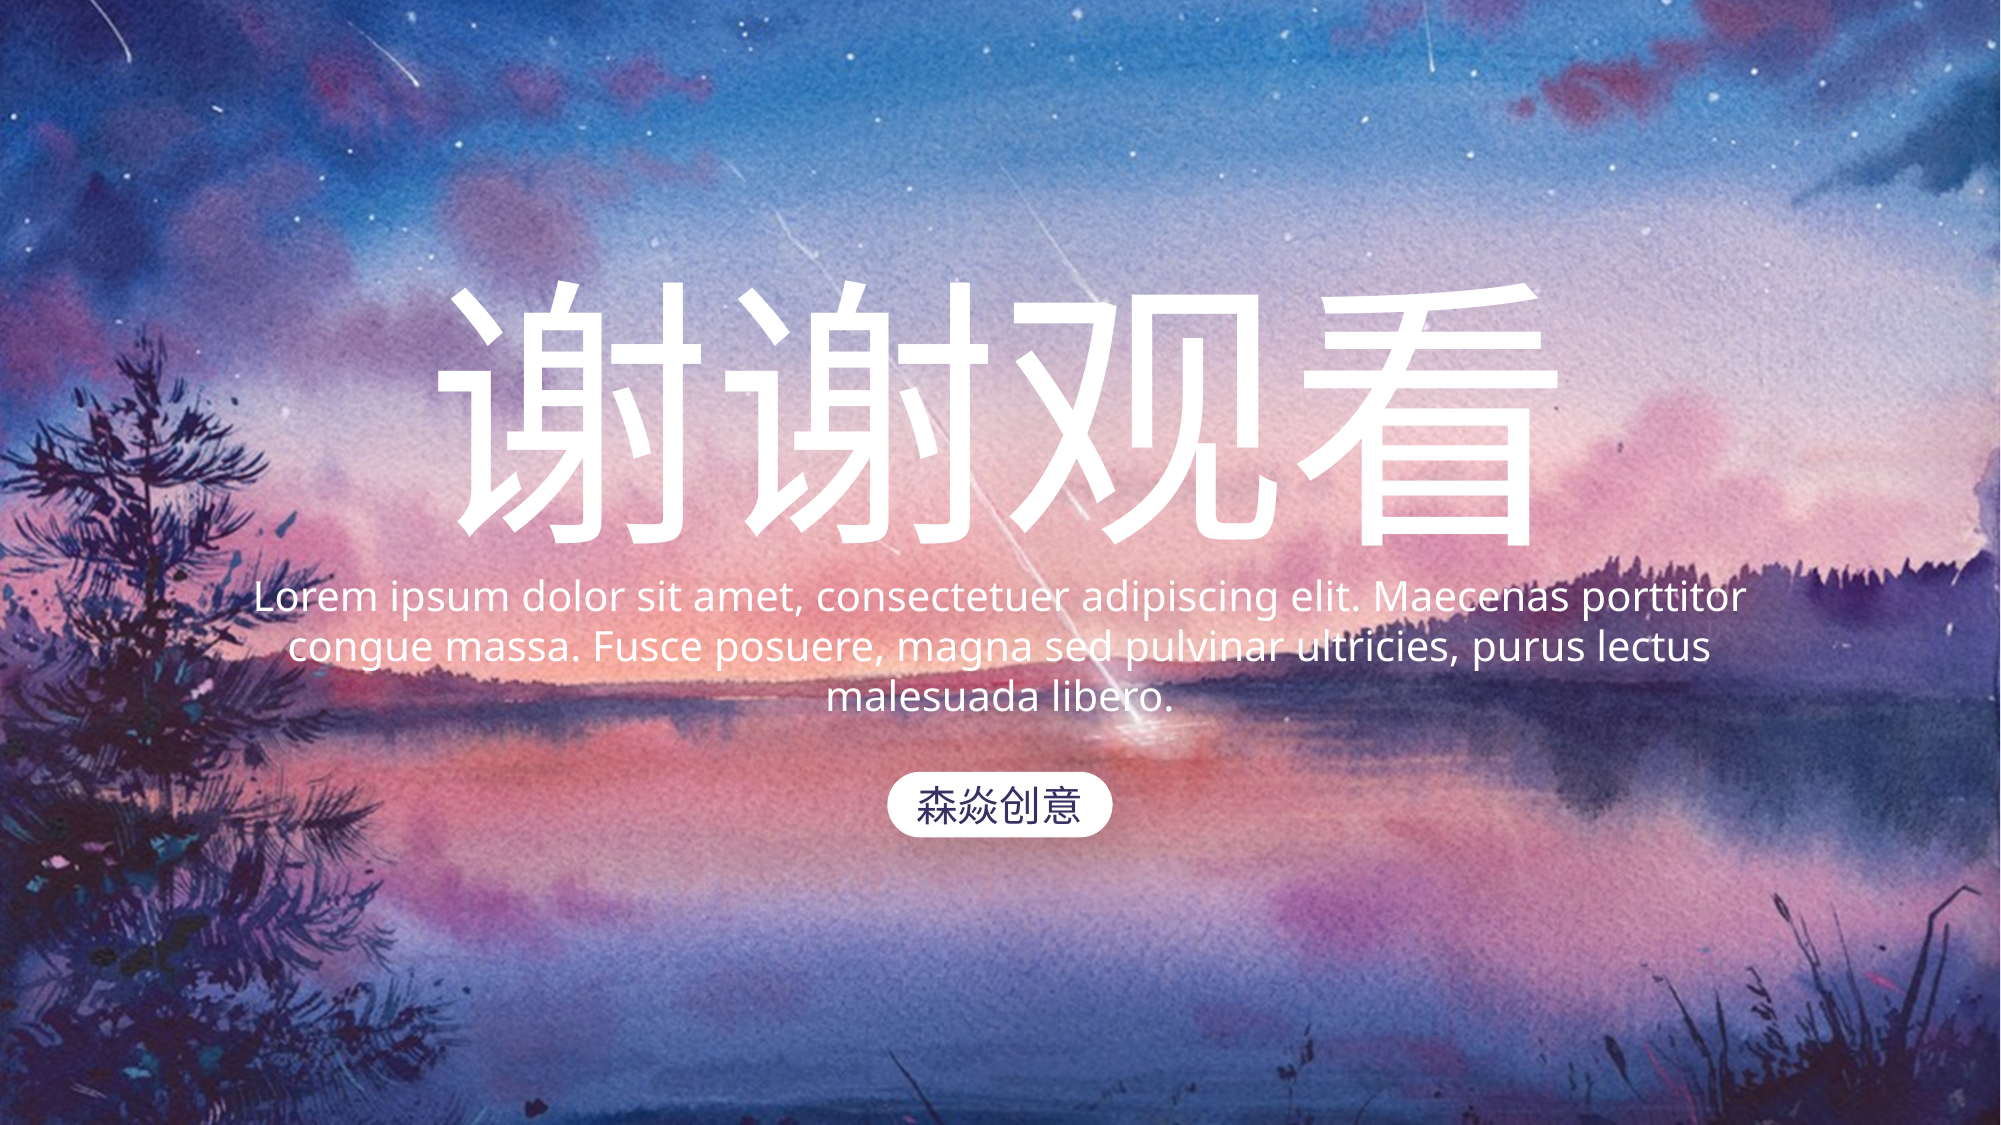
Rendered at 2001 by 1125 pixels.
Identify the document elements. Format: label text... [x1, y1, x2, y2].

text_box [886, 787, 891, 822]
text_box 森焱创意 [891, 771, 1109, 838]
text_box Lorem ipsum dolor sit amet, consectetuer adipiscing elit. Maecenas porttitor congue massa. Fusce posuere, magna sed pulvinar ultricies, purus lectus malesuada libero. [212, 562, 1788, 728]
text_box [1109, 787, 1114, 822]
picture [0, 0, 2001, 1125]
text_box 谢谢观看 [410, 226, 1590, 588]
